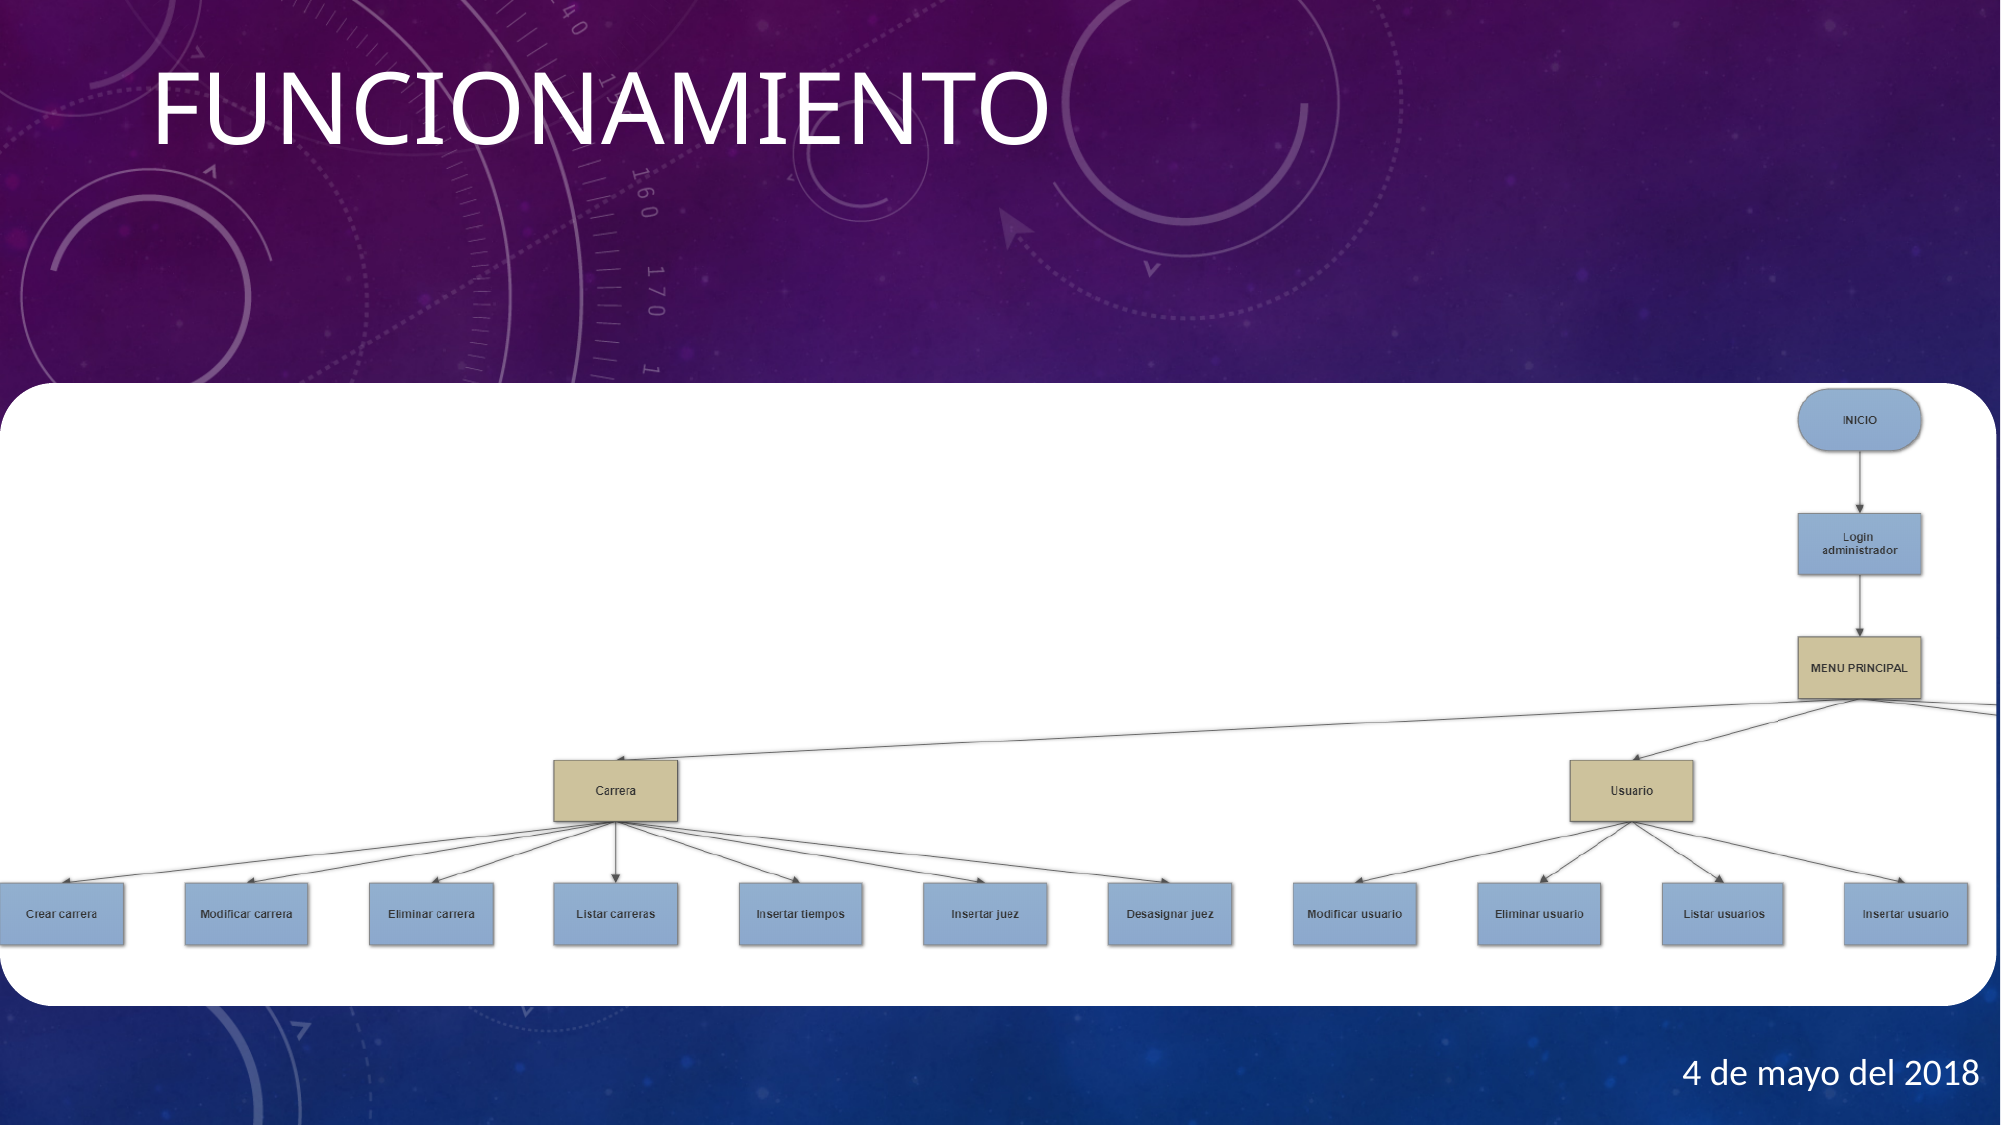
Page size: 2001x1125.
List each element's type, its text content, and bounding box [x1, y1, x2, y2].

picture [0, 0, 2001, 1125]
title Funcionamiento [0, 0, 1400, 173]
text_box 4 de mayo del 2018 [1667, 1040, 1996, 1125]
text_box [141, 263, 1207, 382]
